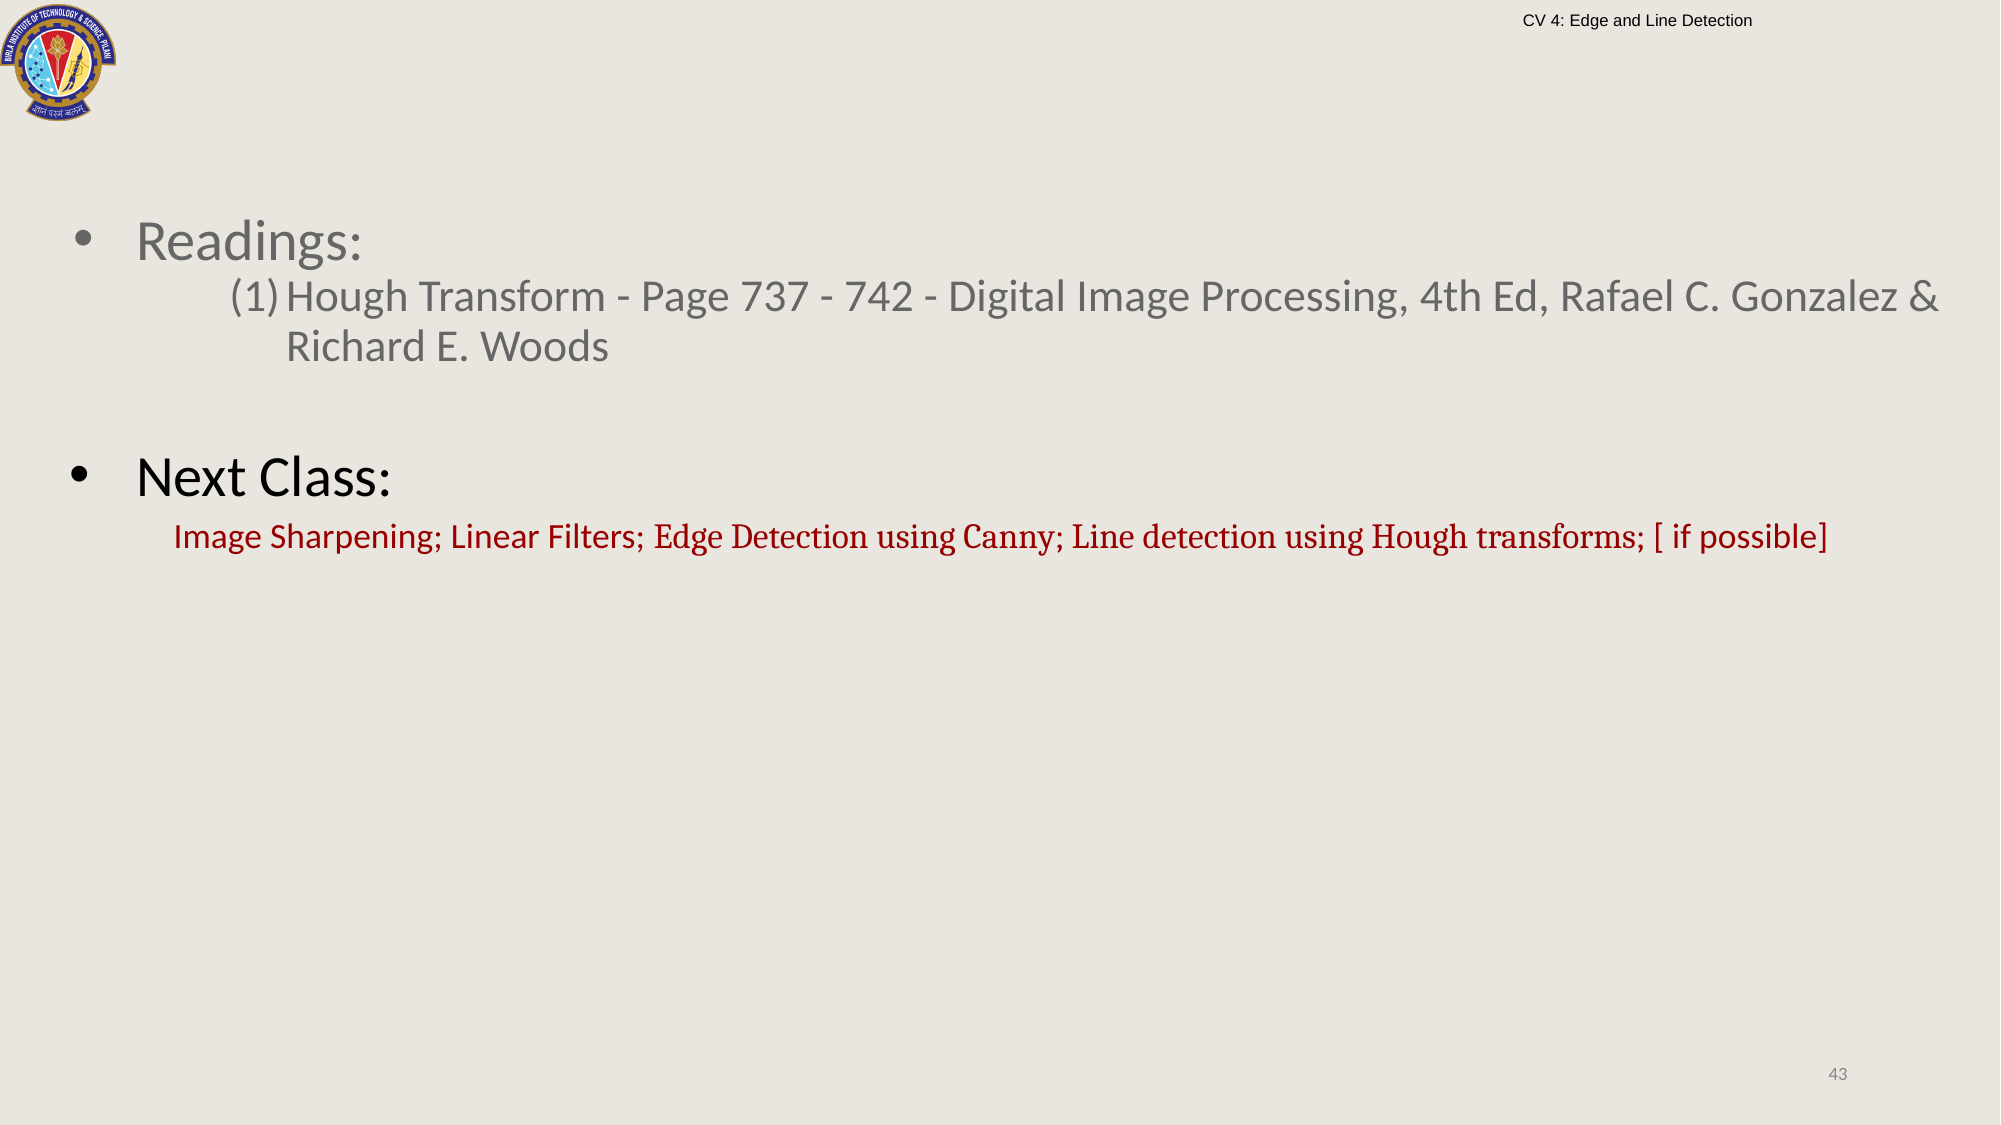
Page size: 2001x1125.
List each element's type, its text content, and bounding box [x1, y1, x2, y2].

list Readings: Hough Transform - Page 737 - 742 - Digital Image Processing, 4th Ed, Rafael C. Gonzalez & Richard E. Woods [46, 194, 1965, 404]
list Next Class: Image Sharpening; Linear Filters; Edge Detection using Canny; Line detection using Hough transforms; [ if possible] [46, 430, 1965, 688]
slide_number 43 [1412, 1042, 1863, 1103]
picture [0, 4, 116, 121]
